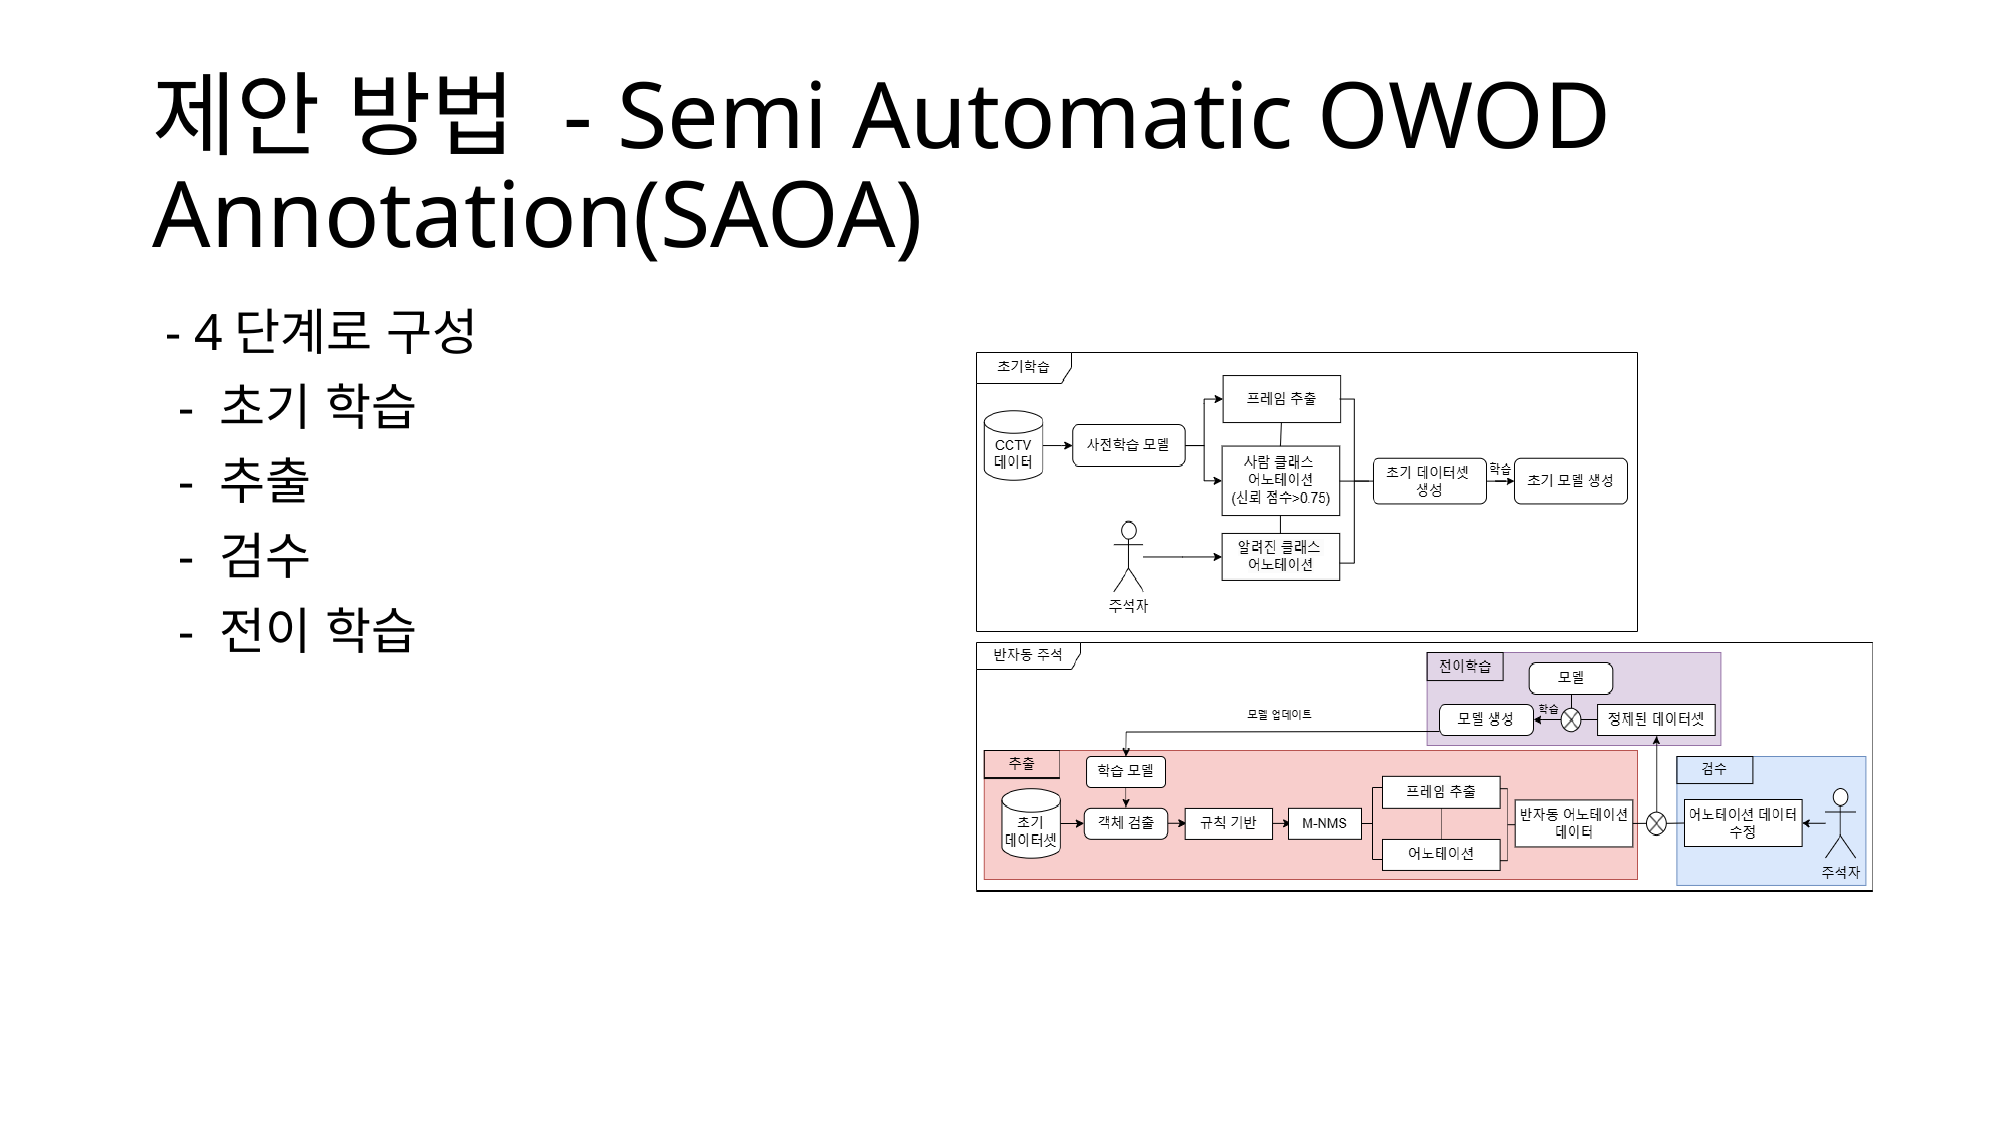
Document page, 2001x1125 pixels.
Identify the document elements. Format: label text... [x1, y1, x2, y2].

list - 4단계로 구성 - 초기 학습 - 추출 - 검수 - 전이 학습 [137, 299, 1863, 1014]
title 제안 방법 - Semi Automatic OWOD Annotation(SAOA) [137, 59, 1863, 278]
picture [976, 352, 1873, 893]
